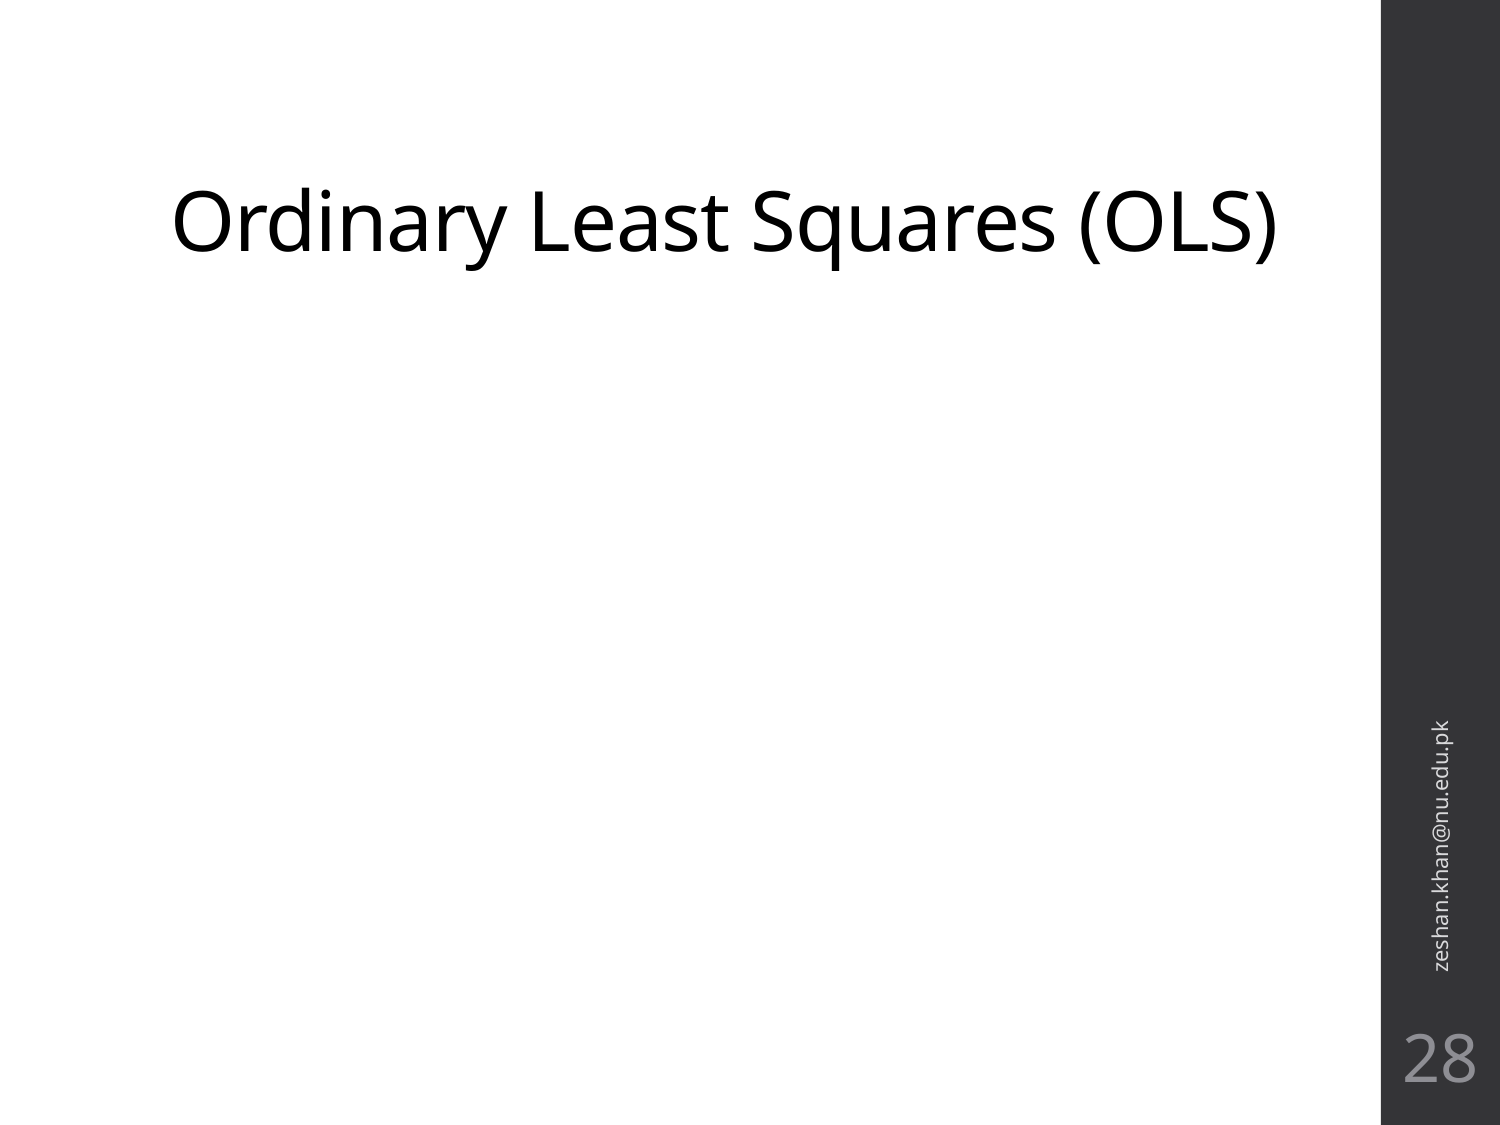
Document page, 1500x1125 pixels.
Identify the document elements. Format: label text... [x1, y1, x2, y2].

title Ordinary Least Squares (OLS) [155, 60, 1348, 278]
footer zeshan.khan@nu.edu.pk [1418, 400, 1464, 988]
slide_number 28 [1384, 1012, 1498, 1110]
